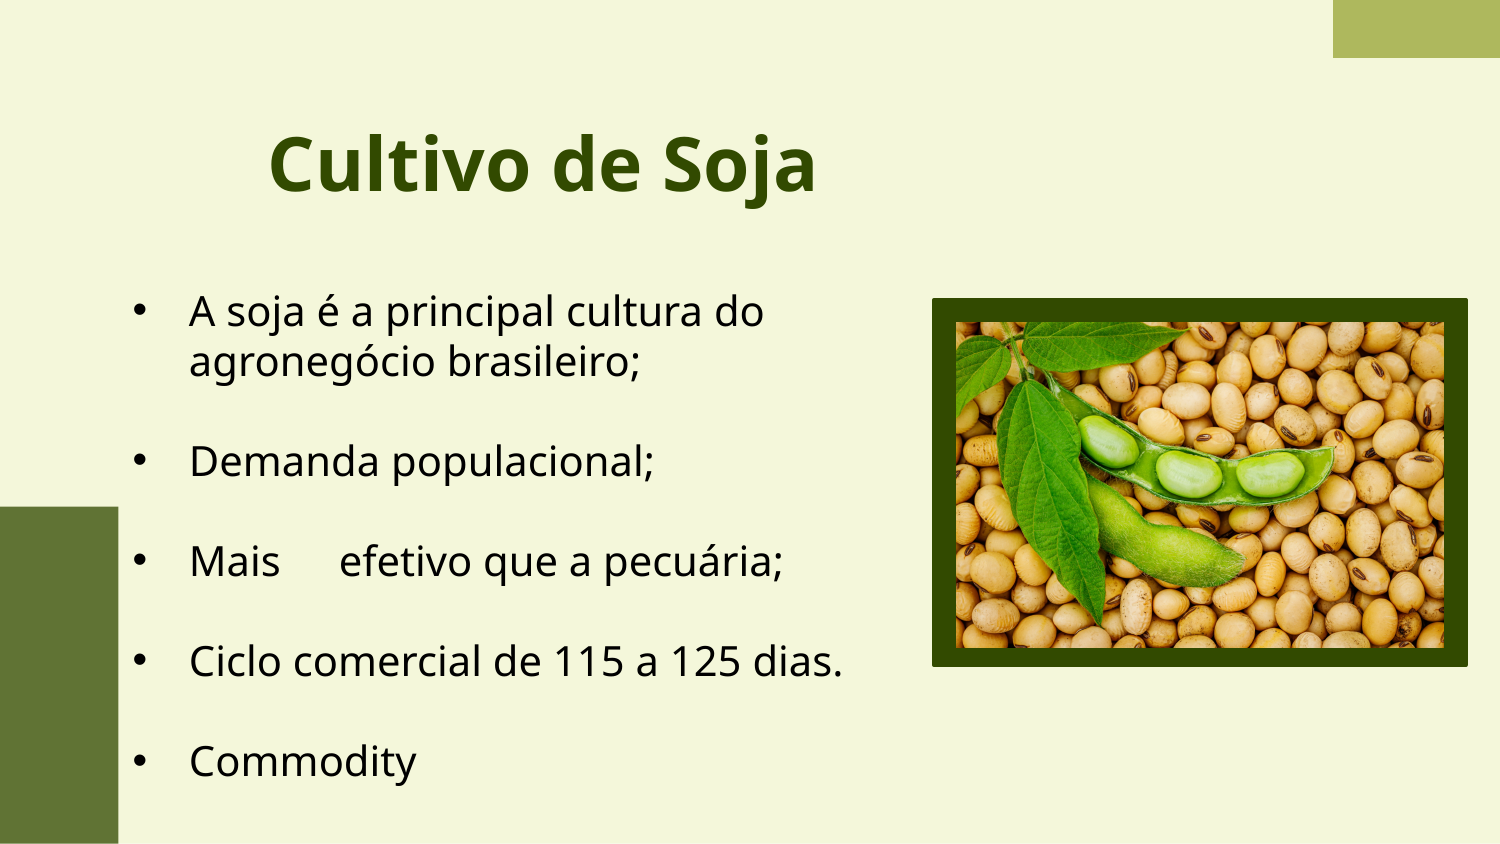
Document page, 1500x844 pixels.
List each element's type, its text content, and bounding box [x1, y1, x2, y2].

title Cultivo de Soja [0, 101, 1175, 196]
picture [956, 322, 1444, 648]
text_box A soja é a principal cultura do agronegócio brasileiro; Demanda populacional; Mais efetivo que a pecuária; Ciclo comercial de 115 a 125 dias. Commodity [117, 277, 970, 843]
text_box [970, 298, 1468, 667]
